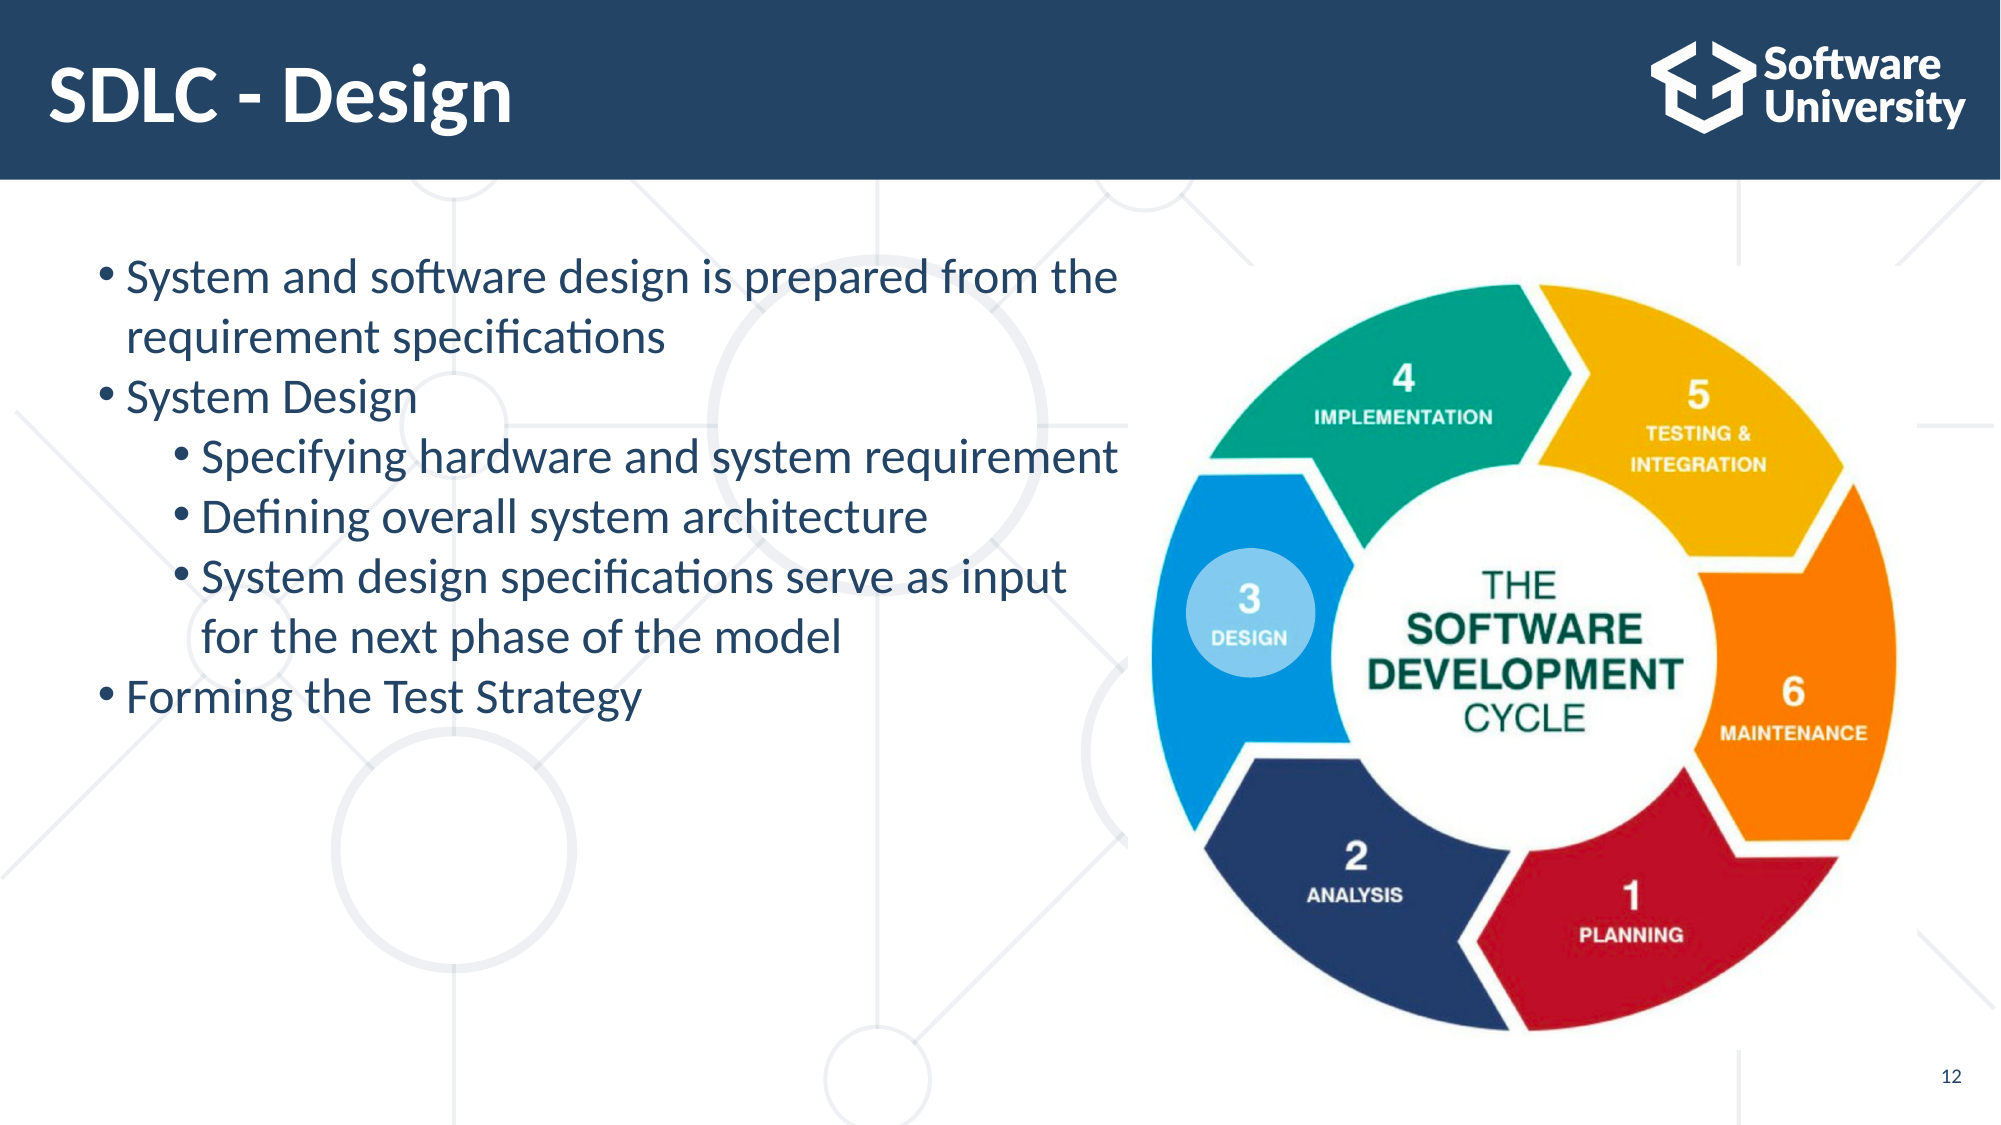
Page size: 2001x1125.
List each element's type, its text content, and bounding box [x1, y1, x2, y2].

picture [1127, 266, 1918, 1050]
text_box System and software design is prepared from the requirement specifications System Design Specifying hardware and system requirement Defining overall system architecture System design specifications serve as input for the next phase of the model Forming the Test Strategy [83, 235, 1150, 731]
slide_number 12 [1897, 1049, 1968, 1101]
title SDLC - Design [31, 16, 1625, 162]
picture [1651, 41, 1966, 134]
